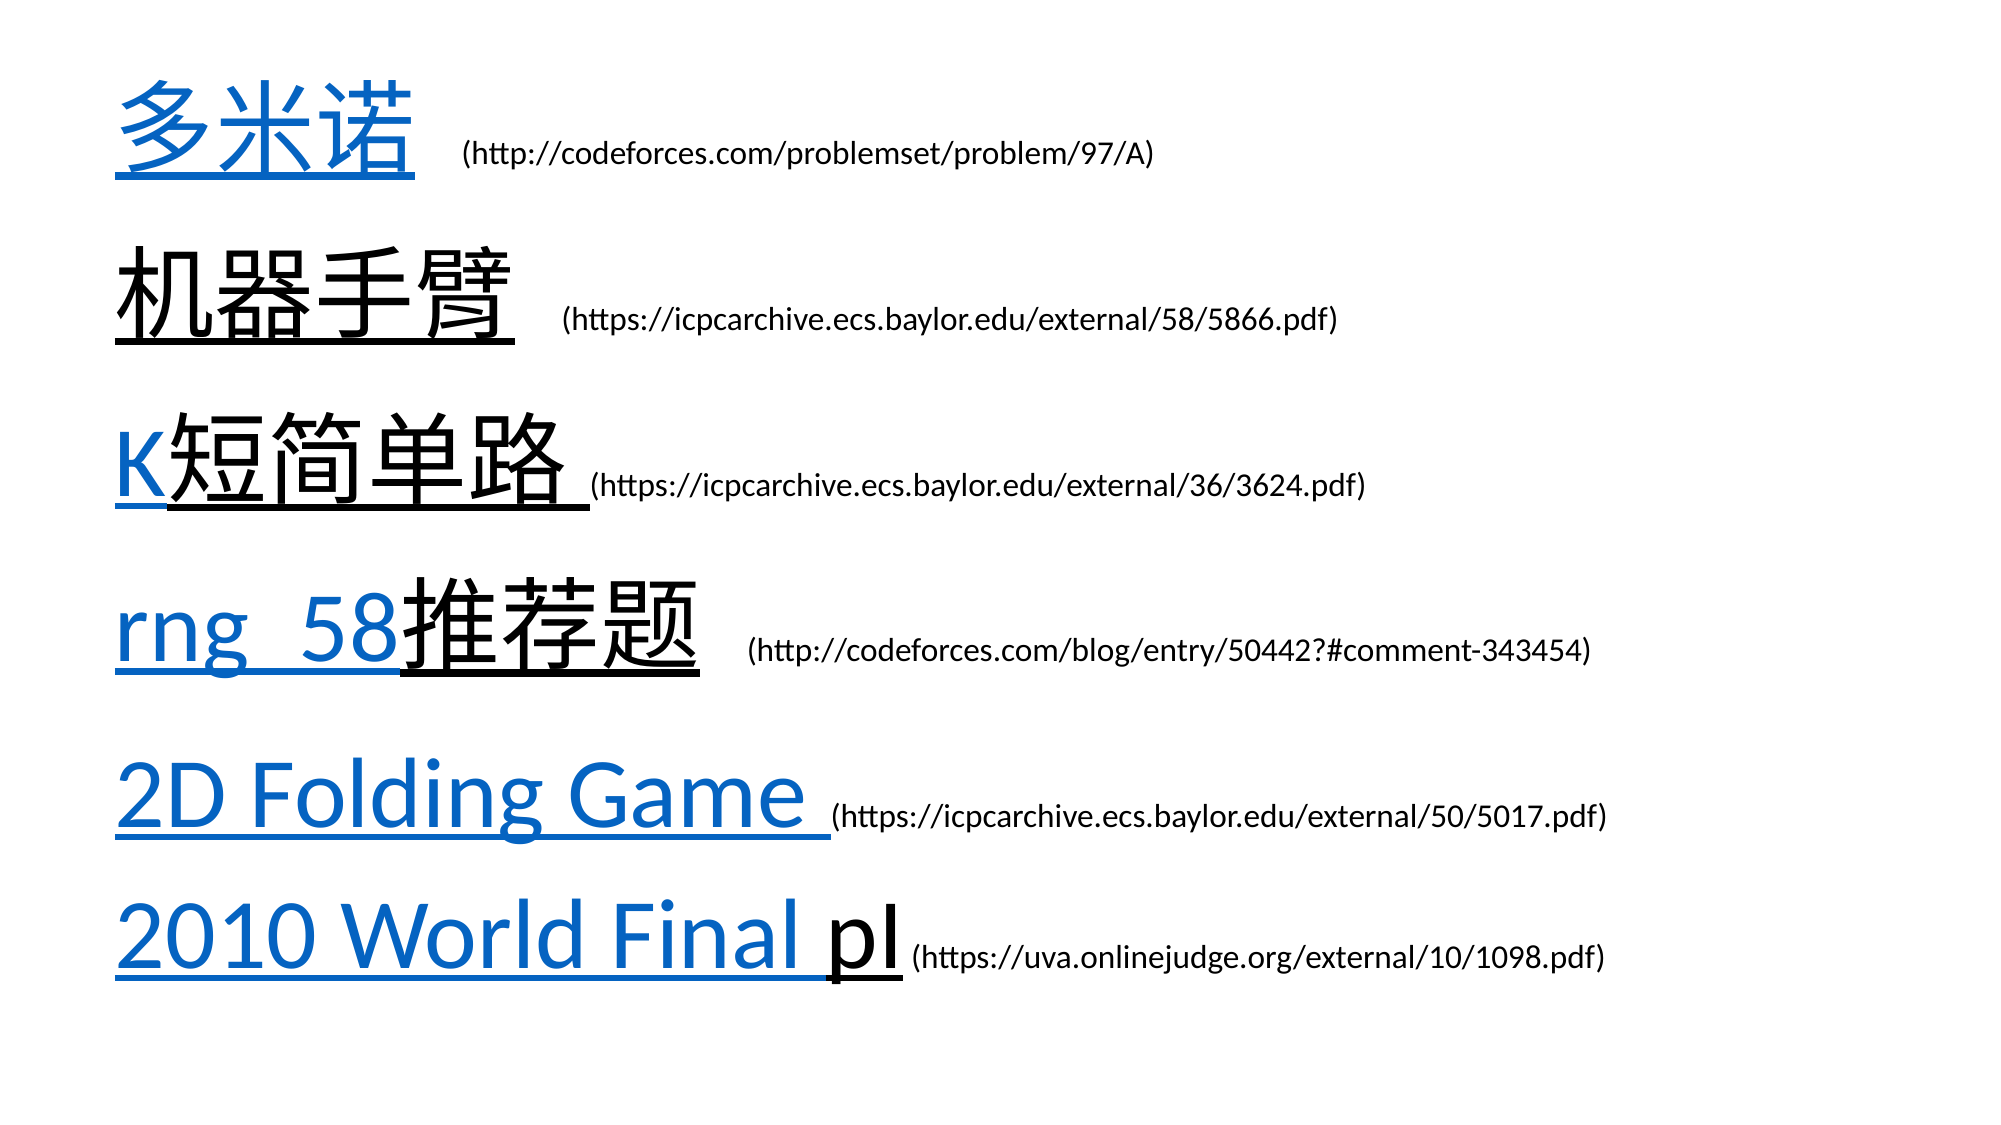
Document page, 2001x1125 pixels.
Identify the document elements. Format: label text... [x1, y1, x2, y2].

list 多米诺 (http://codeforces.com/problemset/problem/97/A) 机器手臂 (https://icpcarchive.ecs.baylor.edu/external/58/5866.pdf) K短简单路 (https://icpcarchive.ecs.baylor.edu/external/36/3624.pdf) rng_58推荐题 (http://codeforces.com/blog/entry/50442?#comment-343454) 2D Folding Game (https://icpcarchive.ecs.baylor.edu/external/50/5017.pdf) 2010 World Final pI (https://uva.onlinejudge.org/external/10/1098.pdf) [99, 57, 1825, 1125]
